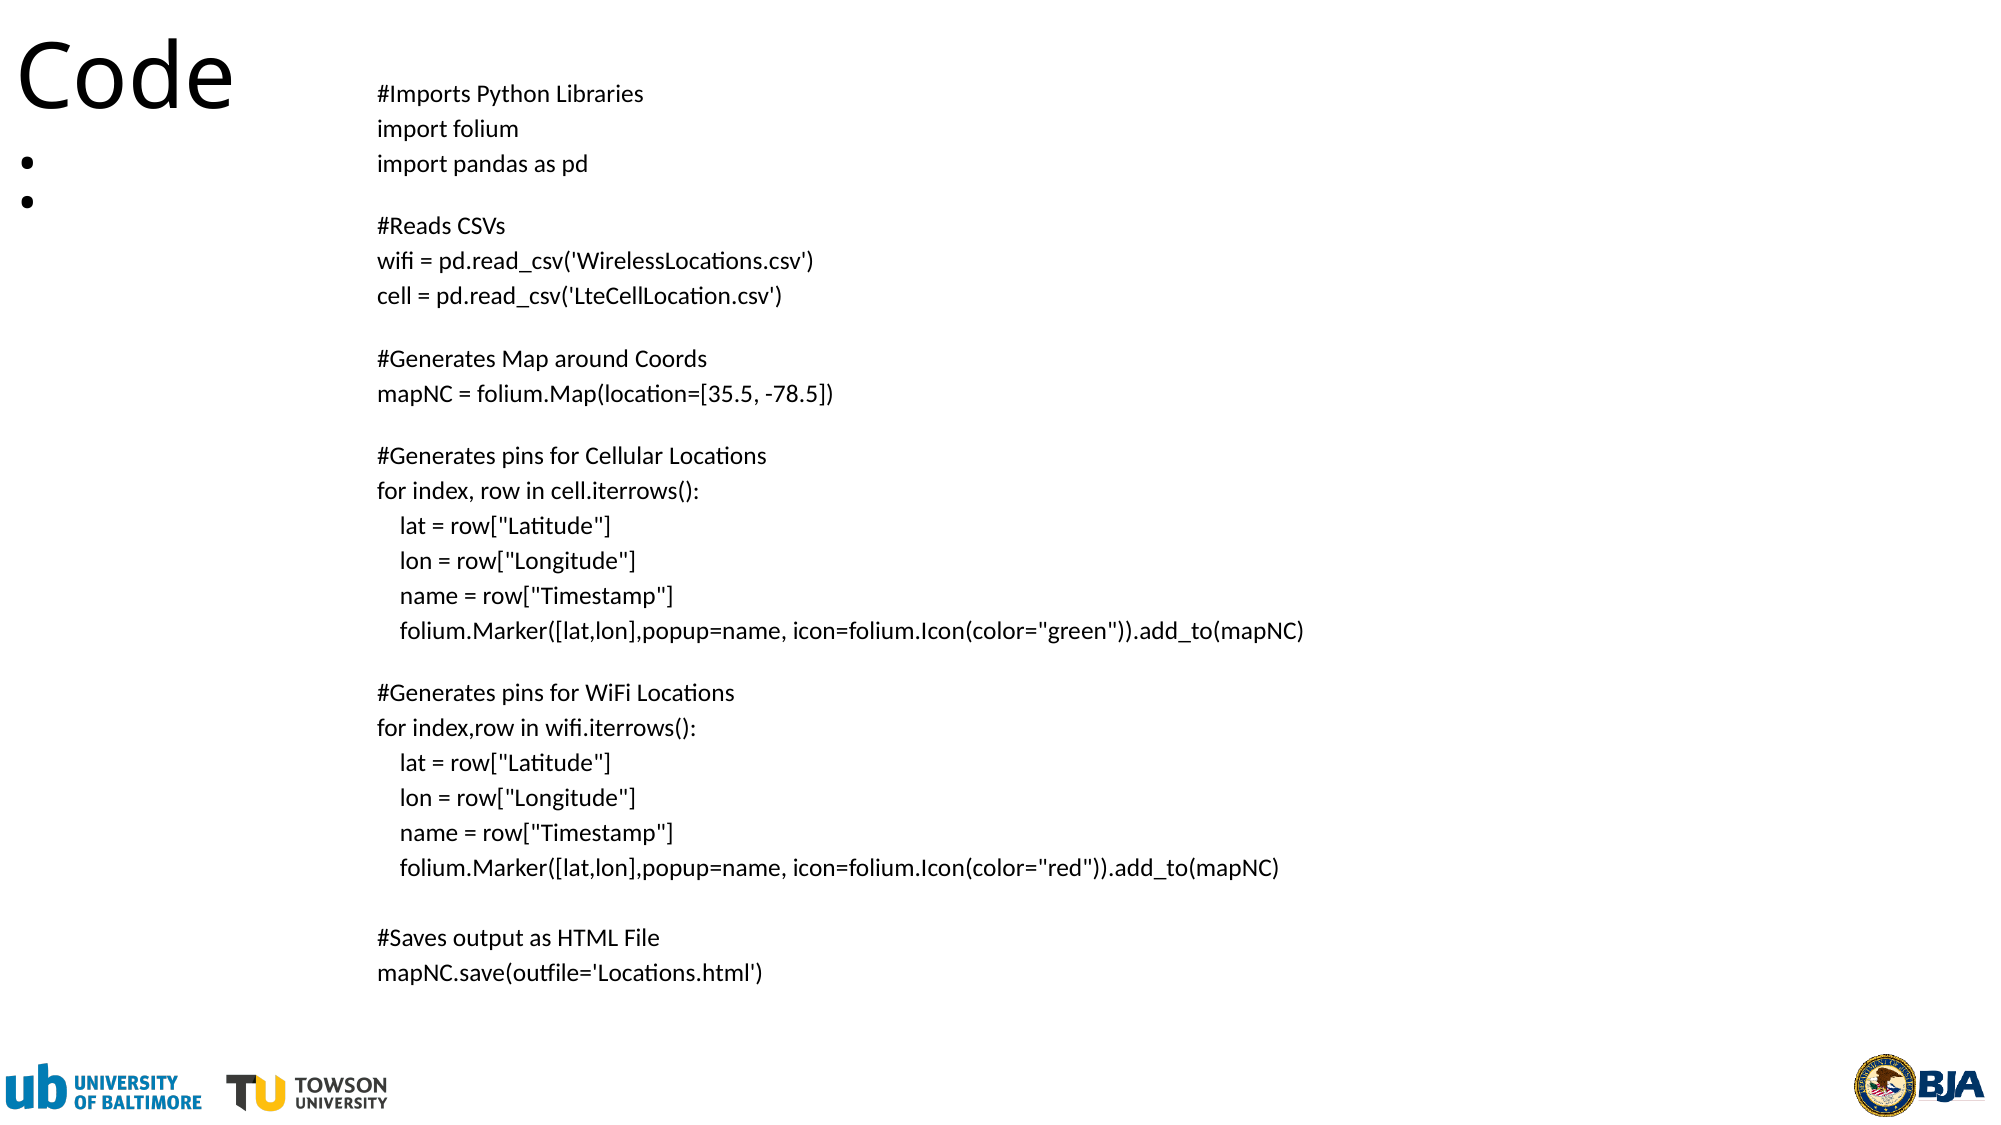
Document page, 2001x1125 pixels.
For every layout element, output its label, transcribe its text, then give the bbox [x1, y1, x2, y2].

list #Imports Python Libraries import folium import pandas as pd #Reads CSVs wifi = pd.read_csv('WirelessLocations.csv') cell = pd.read_csv('LteCellLocation.csv') #Generates Map around Coords mapNC = folium.Map(location=[35.5, -78.5]) #Generates pins for Cellular Locations for index, row in cell.iterrows(): lat = row["Latitude"] lon = row["Longitude"] name = row["Timestamp"] folium.Marker([lat,lon],popup=name, icon=folium.Icon(color="green")).add_to(mapNC) #Generates pins for WiFi Locations for index,row in wifi.iterrows(): lat = row["Latitude"] lon = row["Longitude"] name = row["Timestamp"] folium.Marker([lat,lon],popup=name, icon=folium.Icon(color="red")).add_to(mapNC) #Saves output as HTML File mapNC.save(outfile='Locations.html') [362, 72, 1917, 1053]
picture [1854, 1054, 1986, 1117]
picture [0, 1031, 407, 1125]
title Code: [0, 19, 254, 238]
